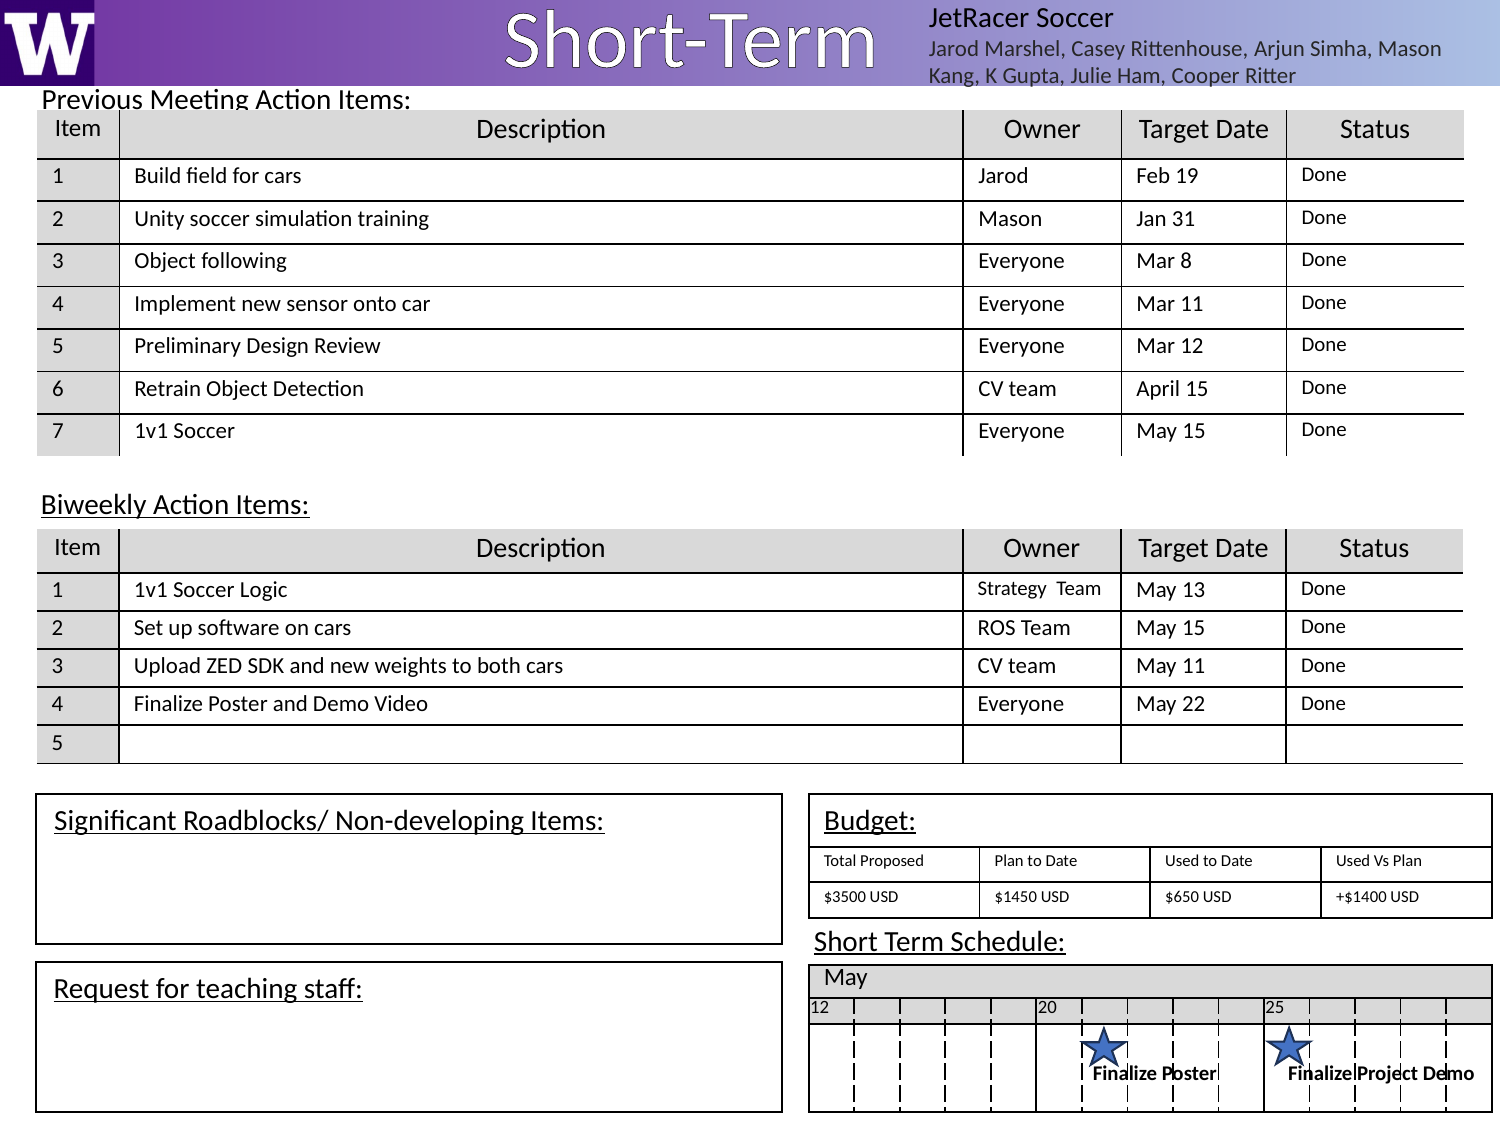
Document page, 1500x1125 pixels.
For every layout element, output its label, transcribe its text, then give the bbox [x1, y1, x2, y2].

table_cell [1265, 1042, 1279, 1052]
table_cell [1355, 999, 1401, 1023]
table_cell [1265, 1025, 1288, 1040]
table_cell [120, 726, 962, 763]
table_cell +$1400 USD [1322, 883, 1491, 917]
picture [0, 0, 95, 86]
table_header Owner [964, 529, 1120, 572]
table_cell Done [1287, 287, 1464, 328]
table_cell ROS Team [964, 612, 1120, 648]
table_cell [991, 999, 1035, 1023]
table_cell May 15 [1122, 612, 1285, 648]
text_box [35, 961, 783, 1113]
text_box Finalize Project Demo [1267, 1052, 1496, 1093]
table_cell [1310, 1025, 1355, 1052]
table_cell 1v1 Soccer Logic [120, 574, 962, 610]
table_cell May 11 [1122, 650, 1285, 686]
table_cell 4 [37, 688, 118, 724]
table_cell 25 [1265, 999, 1310, 1023]
table_cell 3 [37, 650, 118, 686]
text_box Biweekly Action Items: [26, 477, 325, 528]
table_header Target Date [1122, 110, 1286, 158]
table_cell [1287, 726, 1463, 763]
table_cell 12 [810, 999, 854, 1023]
text_box [1079, 1025, 1129, 1068]
table_cell Preliminary Design Review [120, 330, 962, 371]
table_cell [810, 1025, 854, 1111]
table_header Item [37, 110, 119, 158]
table_header Description [120, 529, 962, 572]
table_cell CV team [964, 372, 1121, 413]
table_header Used Vs Plan [1322, 848, 1491, 881]
table_cell 6 [37, 372, 119, 413]
table_cell Mar 8 [1122, 245, 1286, 286]
table_cell [1290, 1025, 1310, 1040]
table_cell Everyone [964, 415, 1121, 456]
table_cell [1105, 1025, 1127, 1041]
table_cell [1173, 1092, 1218, 1111]
table_header Total Proposed [810, 848, 979, 881]
table_header Item [37, 529, 118, 572]
table_cell May 13 [1122, 574, 1285, 610]
table_cell 2 [37, 612, 118, 648]
text_box [35, 793, 783, 945]
table_cell Build field for cars [120, 160, 962, 200]
text_box Budget: [809, 793, 932, 844]
table_cell Finalize Poster and Demo Video [120, 688, 962, 724]
table_cell Retrain Object Detection [120, 372, 962, 413]
table_cell Done [1287, 330, 1464, 371]
table_cell Done [1287, 245, 1464, 286]
table_cell [1310, 1093, 1355, 1111]
table_cell [945, 999, 991, 1023]
table_cell Mason [964, 202, 1121, 243]
table_header May [810, 966, 1491, 997]
table_cell [900, 999, 945, 1023]
table_cell Unity soccer simulation training [120, 202, 962, 243]
table_cell [991, 1025, 1035, 1111]
text_box JetRacer Soccer Jarod Marshel, Casey Rittenhouse, Arjun Simha, Mason Kang, K Gupta, Julie Ham, Cooper Ritter [913, 0, 1500, 136]
table_cell Everyone [964, 287, 1121, 328]
table_cell 4 [37, 287, 119, 328]
table_header Owner [964, 110, 1121, 158]
table_header Status [1287, 110, 1464, 158]
table_cell 5 [37, 726, 118, 763]
table_cell 7 [37, 415, 119, 456]
table_cell Everyone [964, 330, 1121, 371]
table_cell 1 [37, 574, 118, 610]
table_cell [1401, 1025, 1446, 1052]
table_header Plan to Date [980, 848, 1149, 881]
table_cell Jan 31 [1122, 202, 1286, 243]
table_cell $1450 USD [980, 883, 1149, 917]
table_cell [964, 726, 1120, 763]
table_cell [1082, 1025, 1103, 1041]
table_cell [1173, 999, 1218, 1023]
table_cell May 15 [1122, 415, 1286, 456]
table_cell 2 [37, 202, 119, 243]
table_cell CV team [964, 650, 1120, 686]
table_cell [1218, 1025, 1263, 1051]
table_cell [854, 999, 900, 1023]
table_cell [1218, 1092, 1263, 1111]
table_cell Everyone [964, 245, 1121, 286]
table_cell [1116, 1043, 1127, 1051]
text_box Finalize Poster [1041, 1051, 1269, 1092]
table_cell [1355, 1093, 1401, 1111]
table_cell Object following [120, 245, 962, 286]
table_cell Set up software on cars [120, 612, 962, 648]
table_cell May 22 [1122, 688, 1285, 724]
table_cell [1446, 1025, 1491, 1052]
table_header Target Date [1122, 529, 1285, 572]
table_cell [1265, 1092, 1310, 1111]
table_cell [1127, 1025, 1173, 1051]
table_cell Mar 11 [1122, 287, 1286, 328]
table_cell [1401, 1093, 1446, 1111]
table_cell $650 USD [1151, 883, 1320, 917]
table_cell 1v1 Soccer [120, 415, 962, 456]
table_cell Done [1287, 574, 1463, 610]
text_box [1264, 1024, 1314, 1052]
table_header Status [1287, 529, 1463, 572]
table_cell [1173, 1025, 1218, 1051]
table_cell 20 [1037, 999, 1082, 1023]
table_cell Strategy Team [964, 574, 1120, 610]
table_cell Jarod [964, 160, 1121, 200]
table_cell [1310, 999, 1355, 1023]
table_cell Done [1287, 688, 1463, 724]
table_cell Done [1287, 650, 1463, 686]
text_box Short-Term [487, 0, 895, 92]
table_cell Implement new sensor onto car [120, 287, 962, 328]
text_box Previous Meeting Action Items: [26, 72, 427, 123]
table_cell [1127, 999, 1173, 1023]
table_cell Upload ZED SDK and new weights to both cars [120, 650, 962, 686]
table_cell [1083, 1045, 1092, 1051]
table_cell Done [1287, 202, 1464, 243]
text_box [808, 793, 1493, 846]
table_cell 5 [37, 330, 119, 371]
table_cell Done [1287, 372, 1464, 413]
table_cell [1082, 1092, 1127, 1111]
table_cell [1401, 999, 1446, 1023]
table_cell Done [1287, 612, 1463, 648]
table_cell Done [1287, 160, 1464, 200]
table_cell Everyone [964, 688, 1120, 724]
table_cell [1355, 1025, 1401, 1052]
table_cell [1082, 999, 1127, 1023]
table_header Used to Date [1151, 848, 1320, 881]
table_cell [1218, 999, 1263, 1023]
table_cell [900, 1025, 945, 1111]
table_cell [1127, 1092, 1173, 1111]
table_cell [1299, 1045, 1309, 1052]
table_header Description [120, 110, 962, 158]
table_cell April 15 [1122, 372, 1286, 413]
table_cell [1122, 726, 1285, 763]
table_cell Mar 12 [1122, 330, 1286, 371]
table_cell 1 [37, 160, 119, 200]
table_cell Done [1287, 415, 1464, 456]
table_cell 3 [37, 245, 119, 286]
table_cell [945, 1025, 991, 1111]
text_box Short Term Schedule: [798, 914, 1081, 965]
table_cell Feb 19 [1122, 160, 1286, 200]
table_cell [1446, 1093, 1491, 1111]
table_cell [1446, 999, 1491, 1023]
table_cell $3500 USD [810, 883, 979, 917]
table_cell [854, 1025, 900, 1111]
table_cell [1037, 1025, 1082, 1111]
